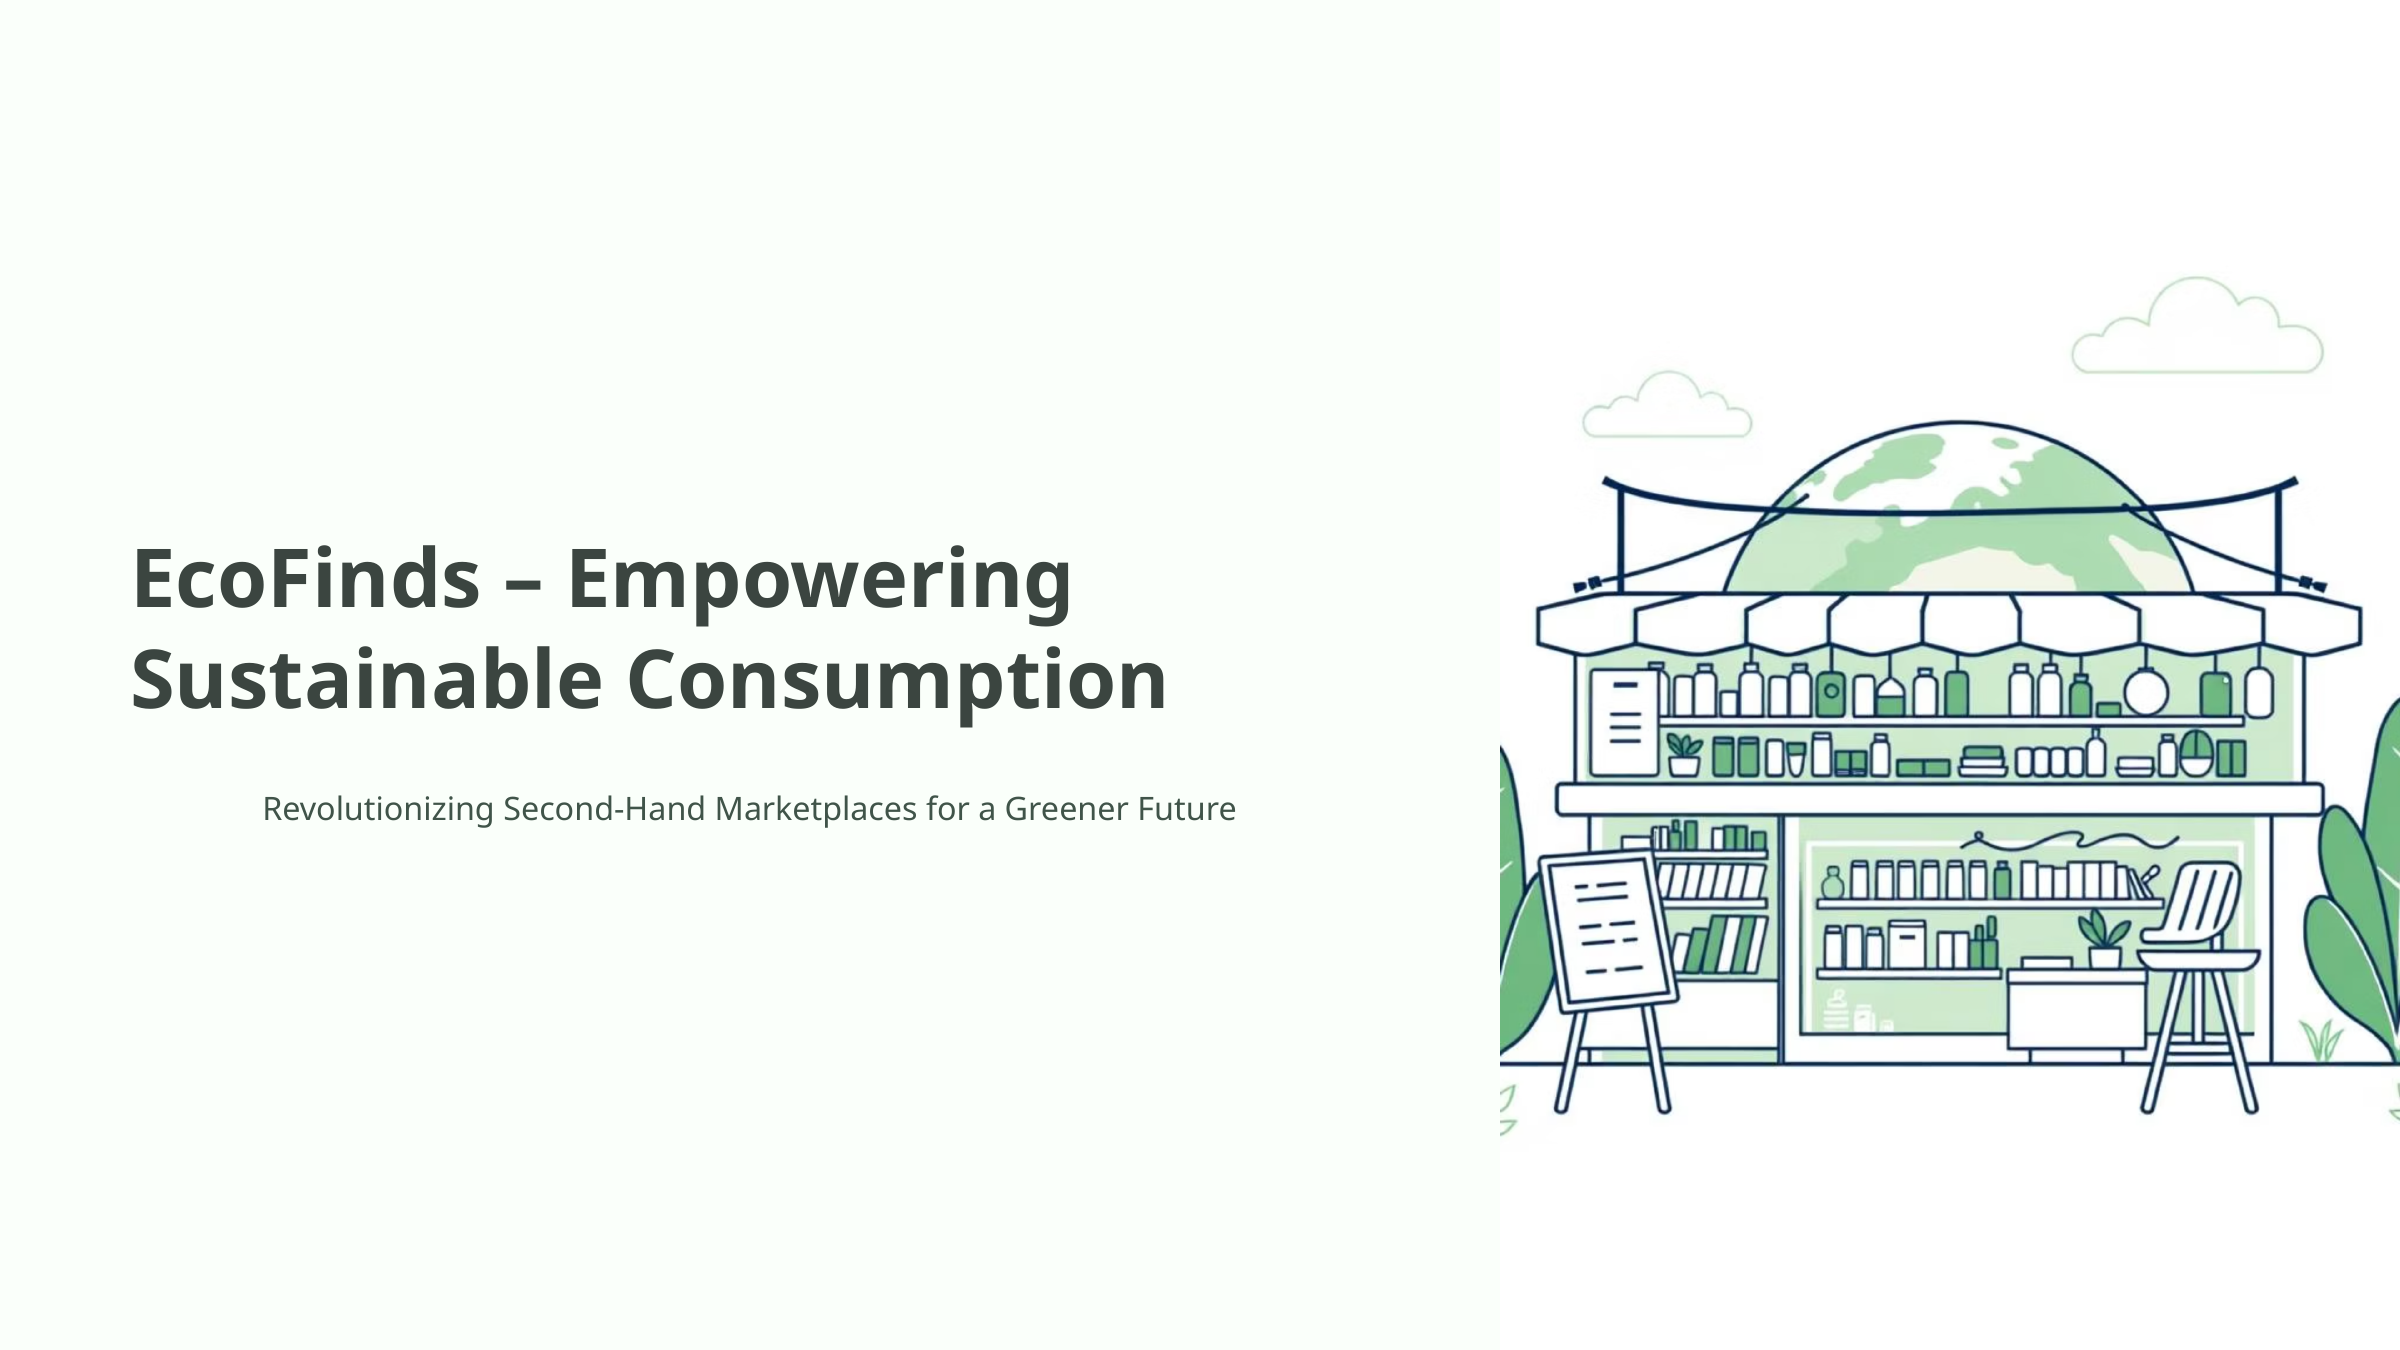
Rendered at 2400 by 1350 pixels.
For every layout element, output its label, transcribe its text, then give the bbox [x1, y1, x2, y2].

picture [1499, 0, 2400, 1350]
text_box EcoFinds – Empowering Sustainable Consumption [130, 522, 1370, 727]
text_box Revolutionizing Second-Hand Marketplaces for a Greener Future [130, 775, 1370, 828]
